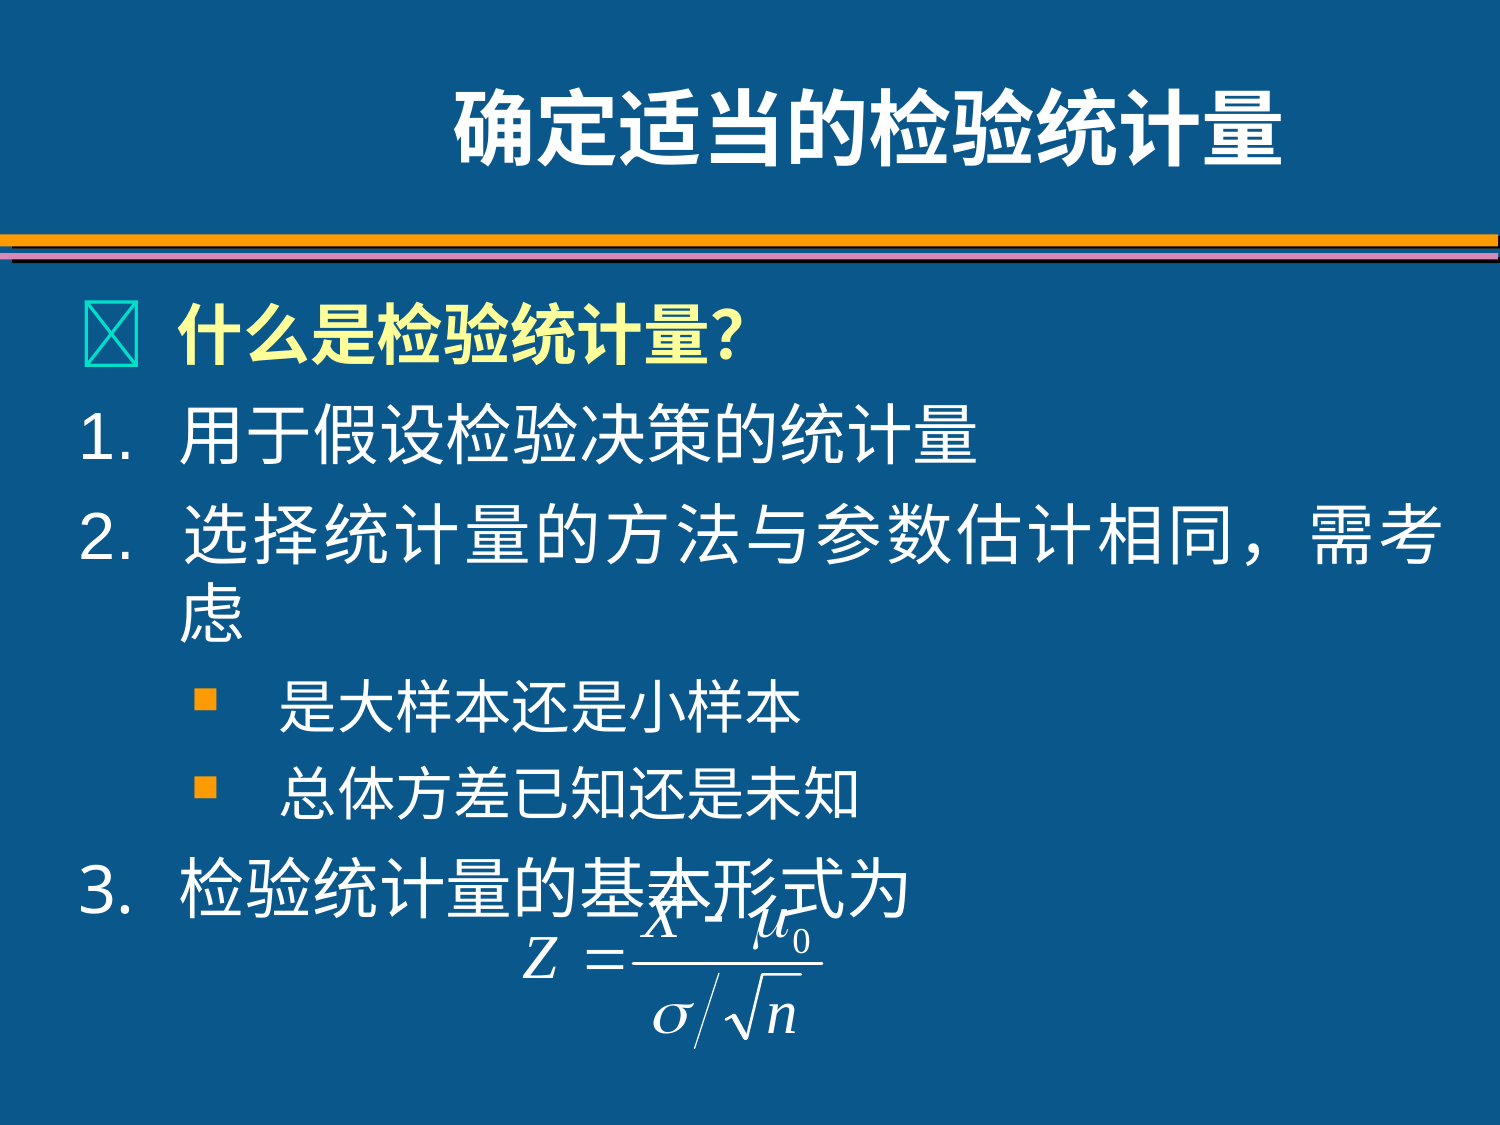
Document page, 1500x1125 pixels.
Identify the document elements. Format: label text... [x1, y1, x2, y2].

list  什么是检验统计量？ 1. 用于假设检验决策的统计量 2. 选择统计量的方法与参数估计相同，需考虑 是大样本还是小样本 总体方差已知还是未知 检验统计量的基本形式为 [64, 285, 1462, 998]
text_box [512, 869, 830, 1060]
text_box 确定适当的检验统计量 [312, 37, 1425, 225]
